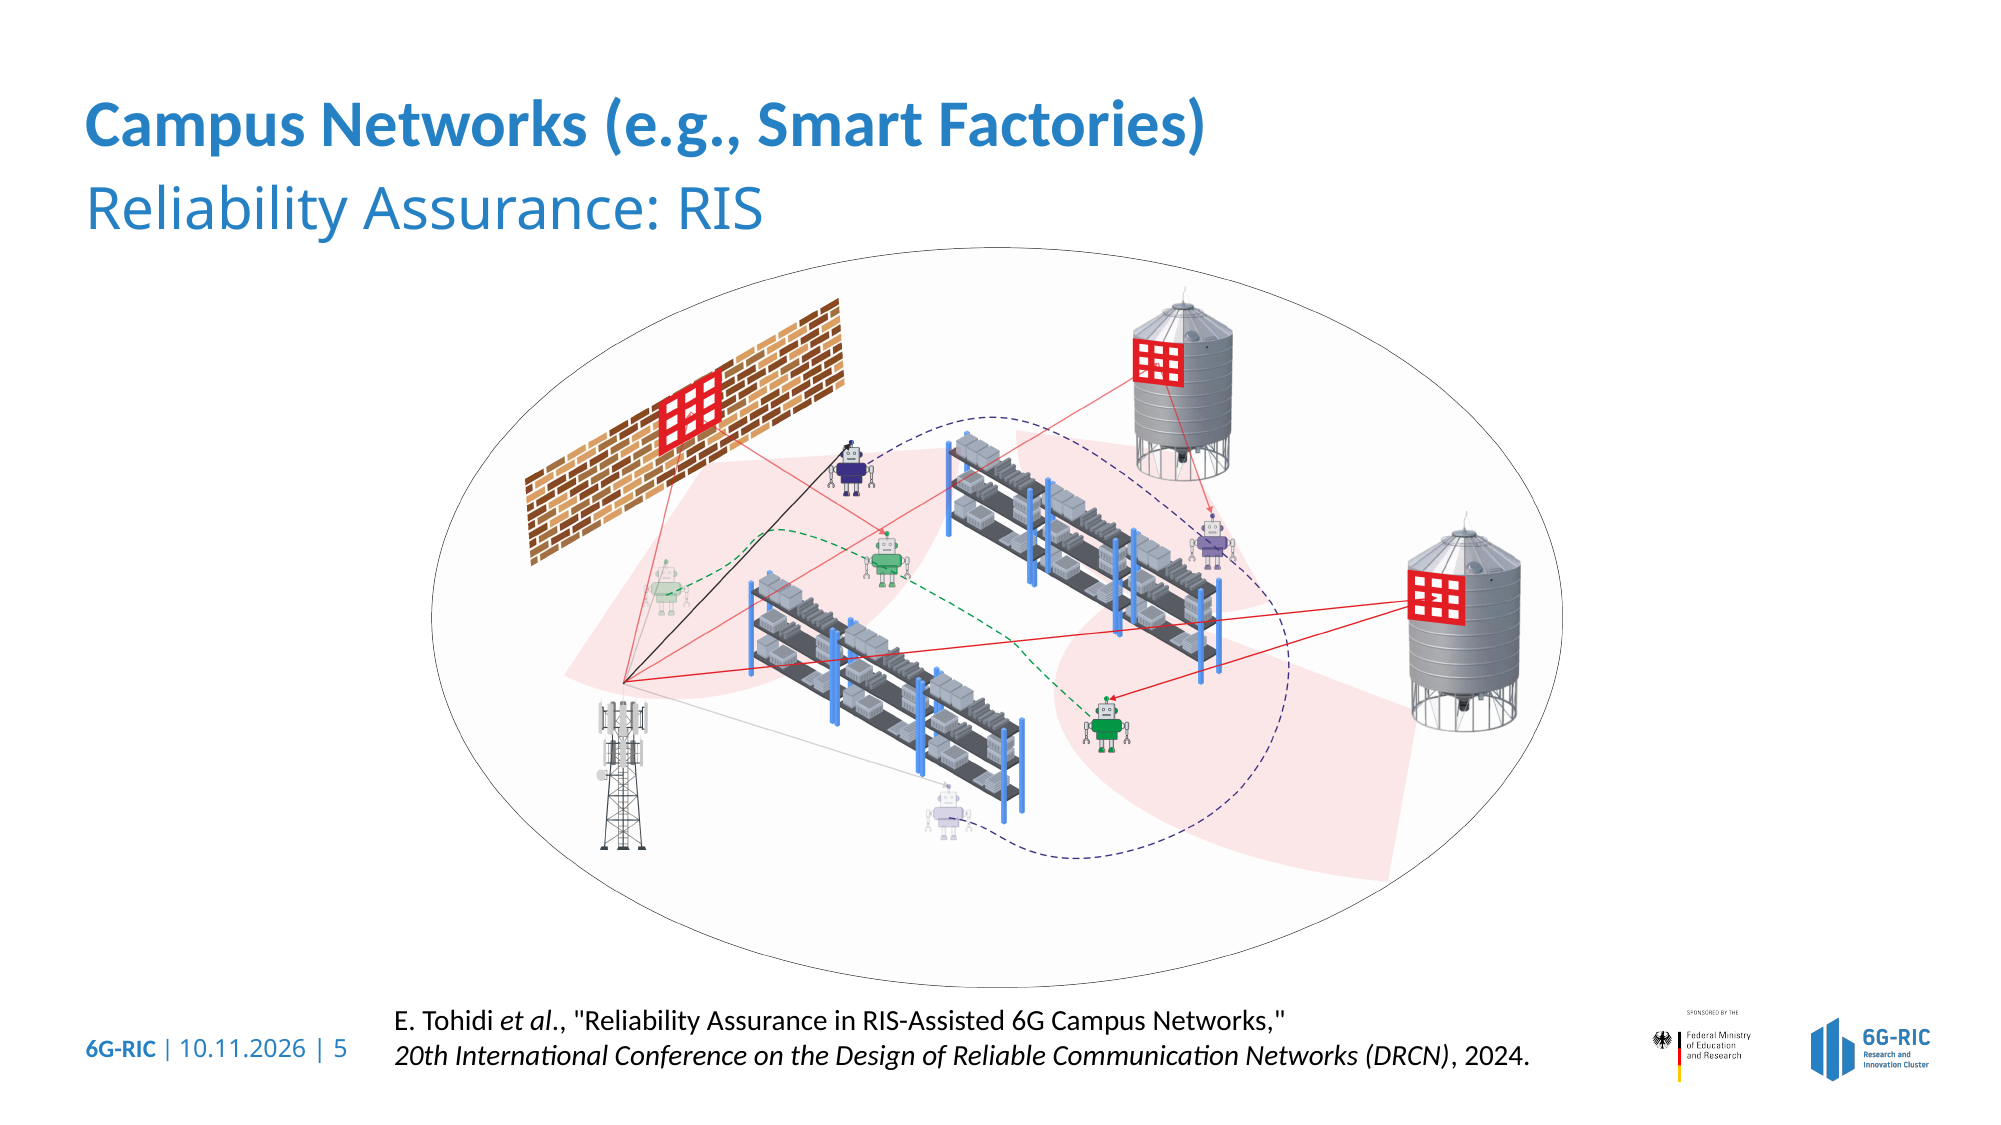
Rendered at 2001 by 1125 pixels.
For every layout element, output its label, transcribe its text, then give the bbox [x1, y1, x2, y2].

picture [1811, 1016, 1930, 1083]
title Campus Networks (e.g., Smart Factories) [70, 81, 1923, 158]
footer 6G-RIC | 25.11.2024 | 5 [70, 1019, 746, 1080]
picture [1651, 1009, 1752, 1083]
text_box E. Tohidi et al., "Reliability Assurance in RIS-Assisted 6G Campus Networks," 20th International Conference on the Design of Reliable Communication Networks (DRCN), 2024. [379, 993, 1564, 1079]
list Reliability Assurance: RIS [70, 171, 1923, 248]
picture [431, 247, 1563, 988]
